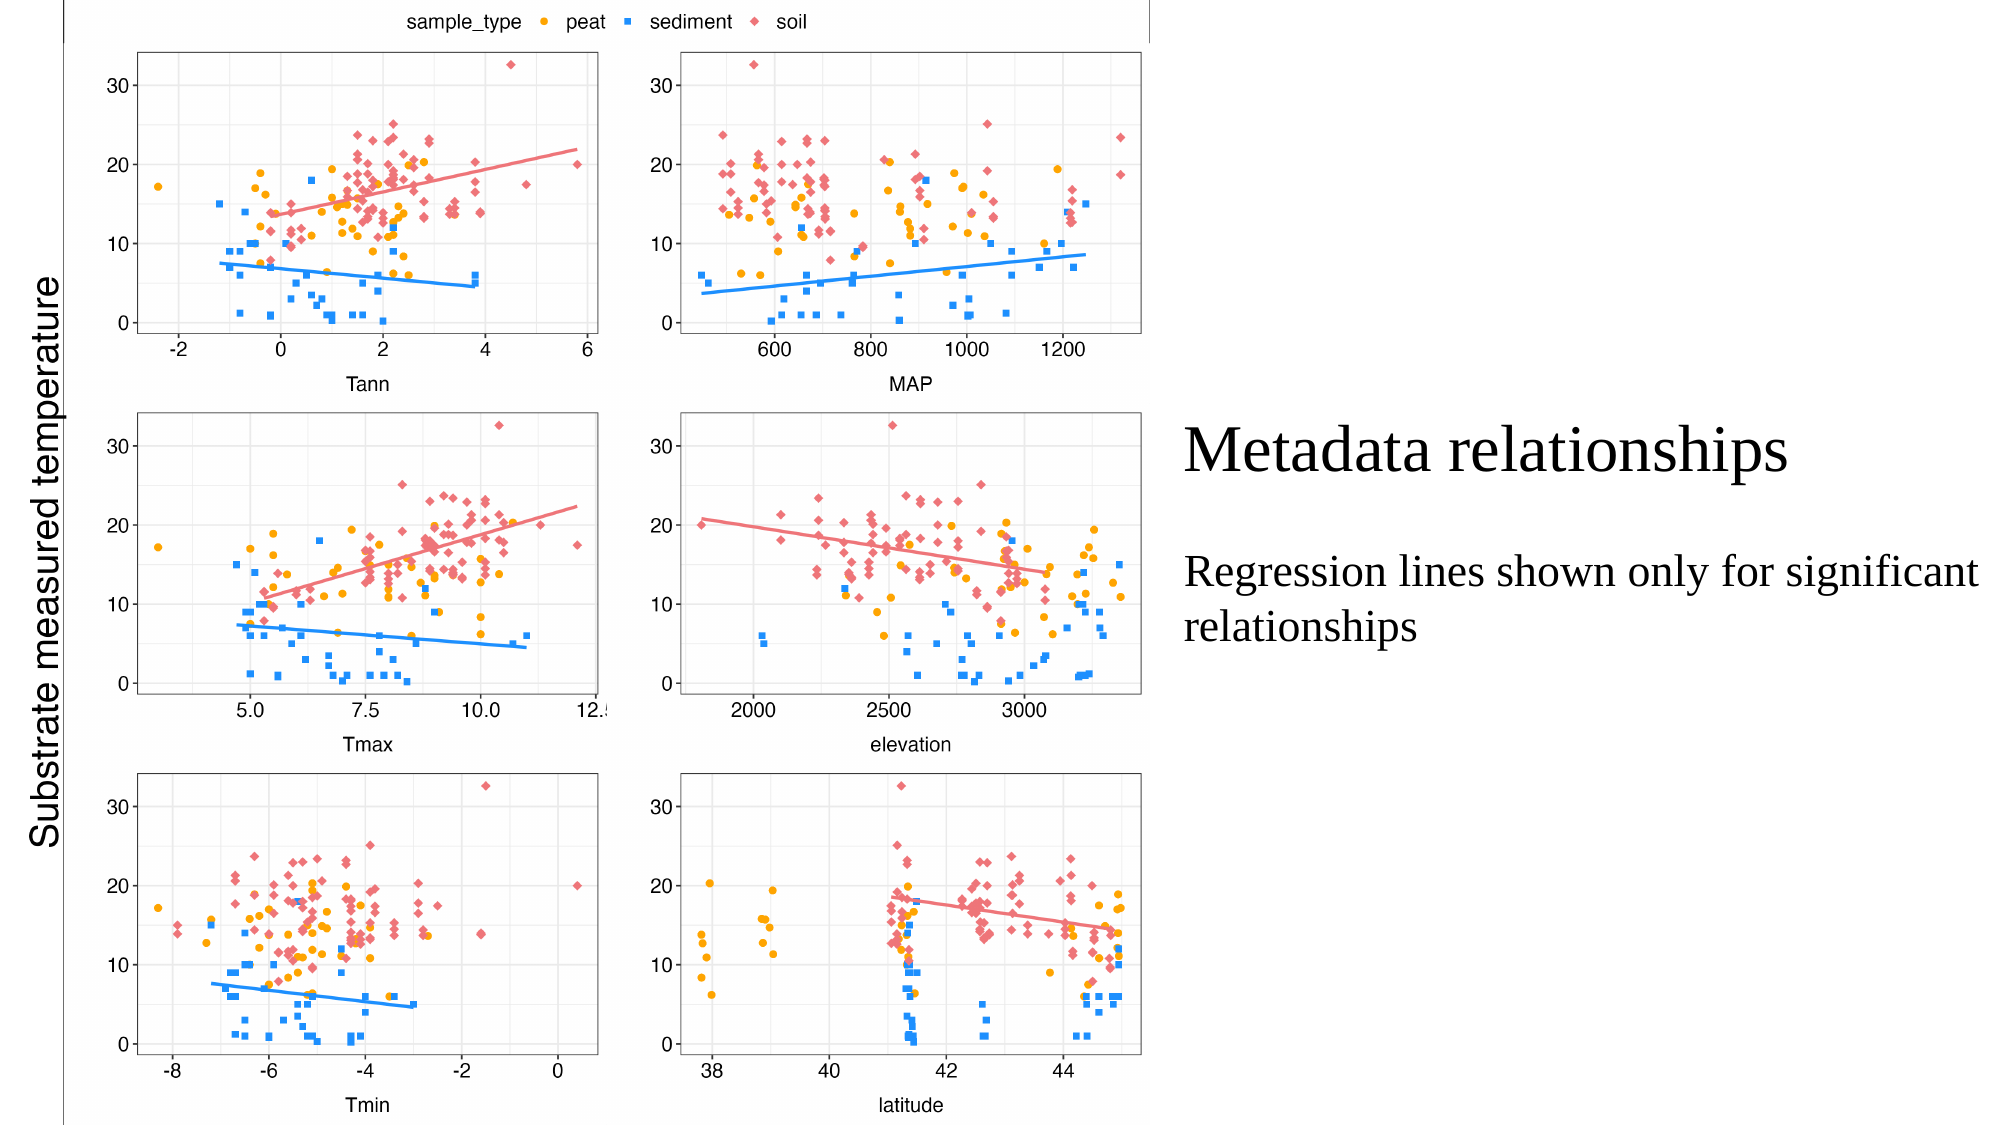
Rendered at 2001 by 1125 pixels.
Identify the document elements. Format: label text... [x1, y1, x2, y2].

picture [23, 0, 1150, 1125]
text_box Metadata relationships Regression lines shown only for significant relationships [1168, 397, 2000, 658]
